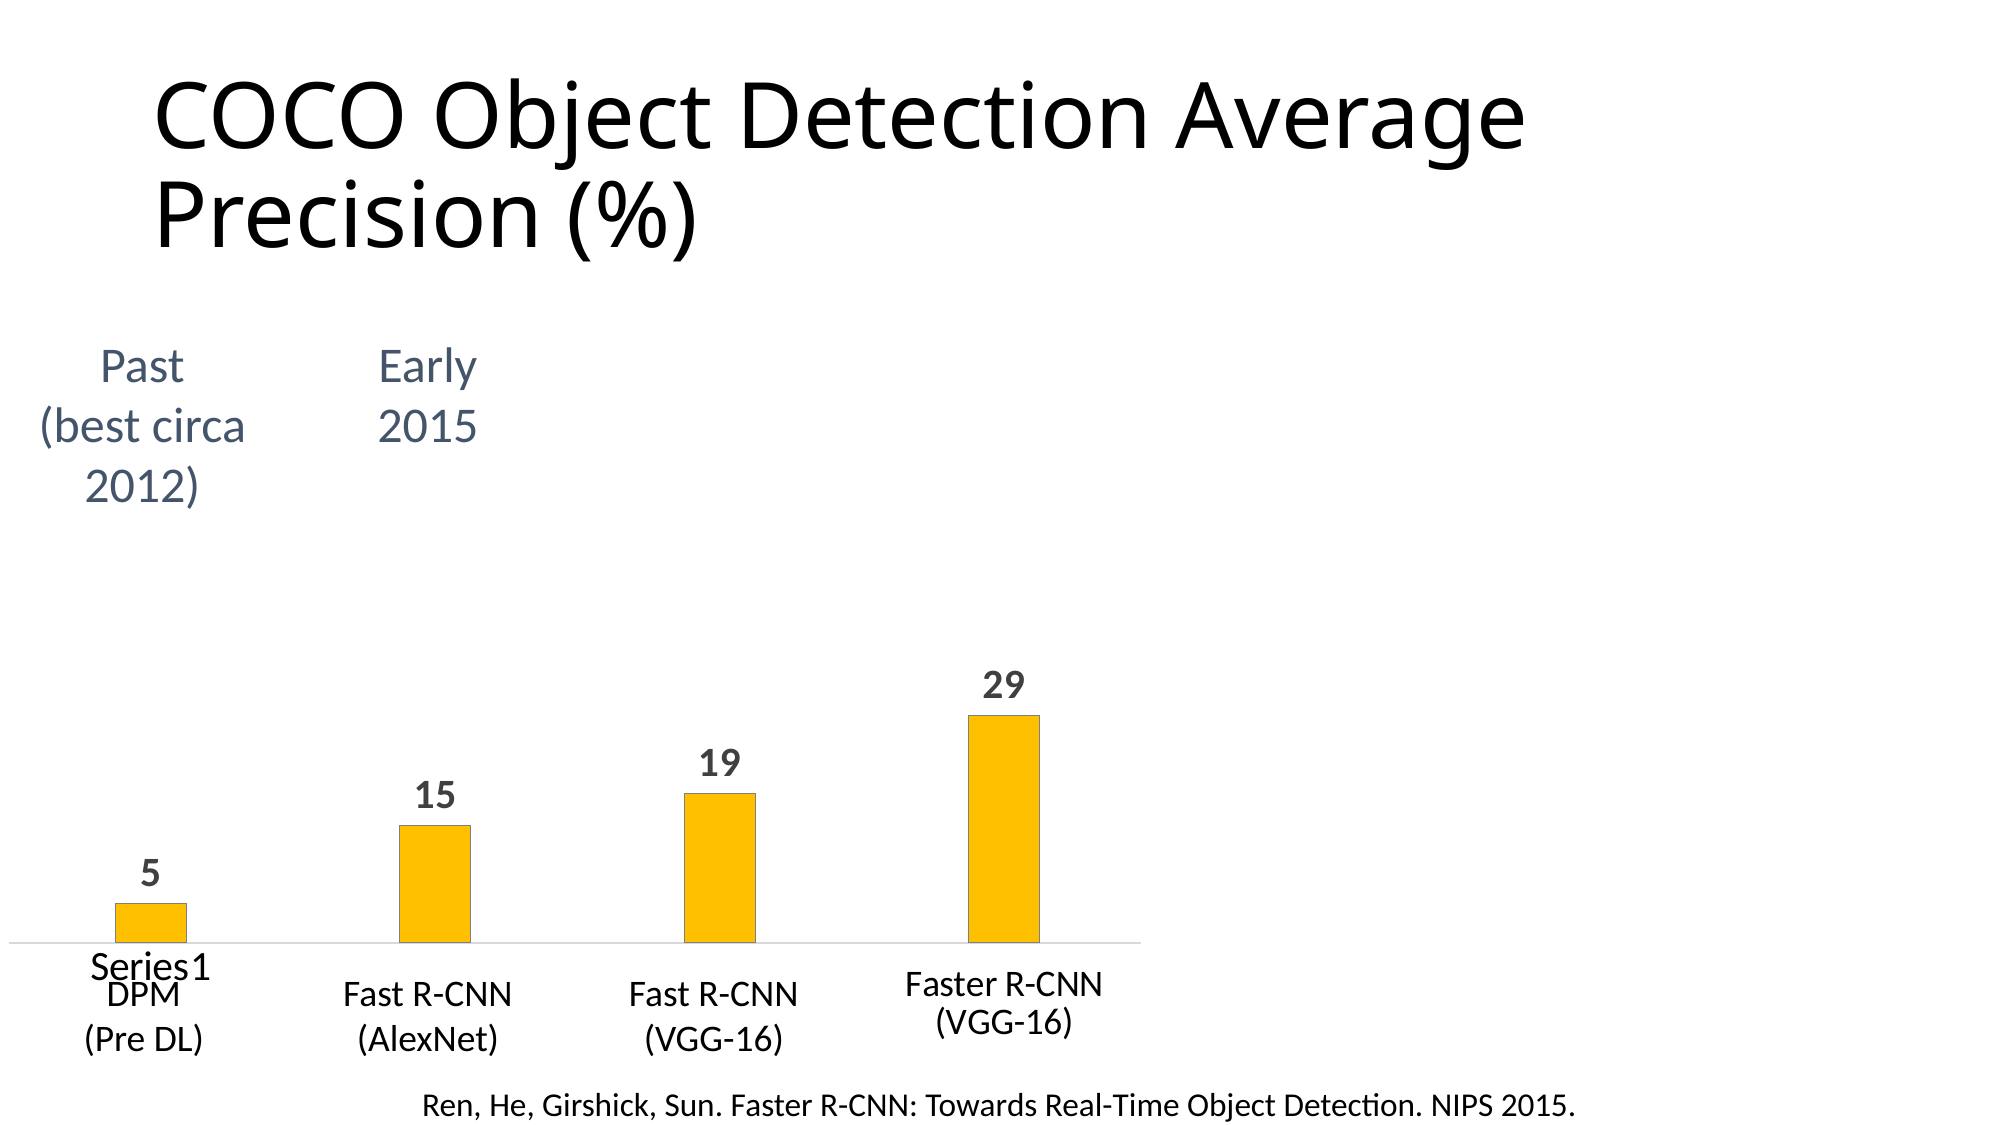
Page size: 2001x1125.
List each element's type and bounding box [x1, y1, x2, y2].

chart [0, 0, 2000, 1125]
